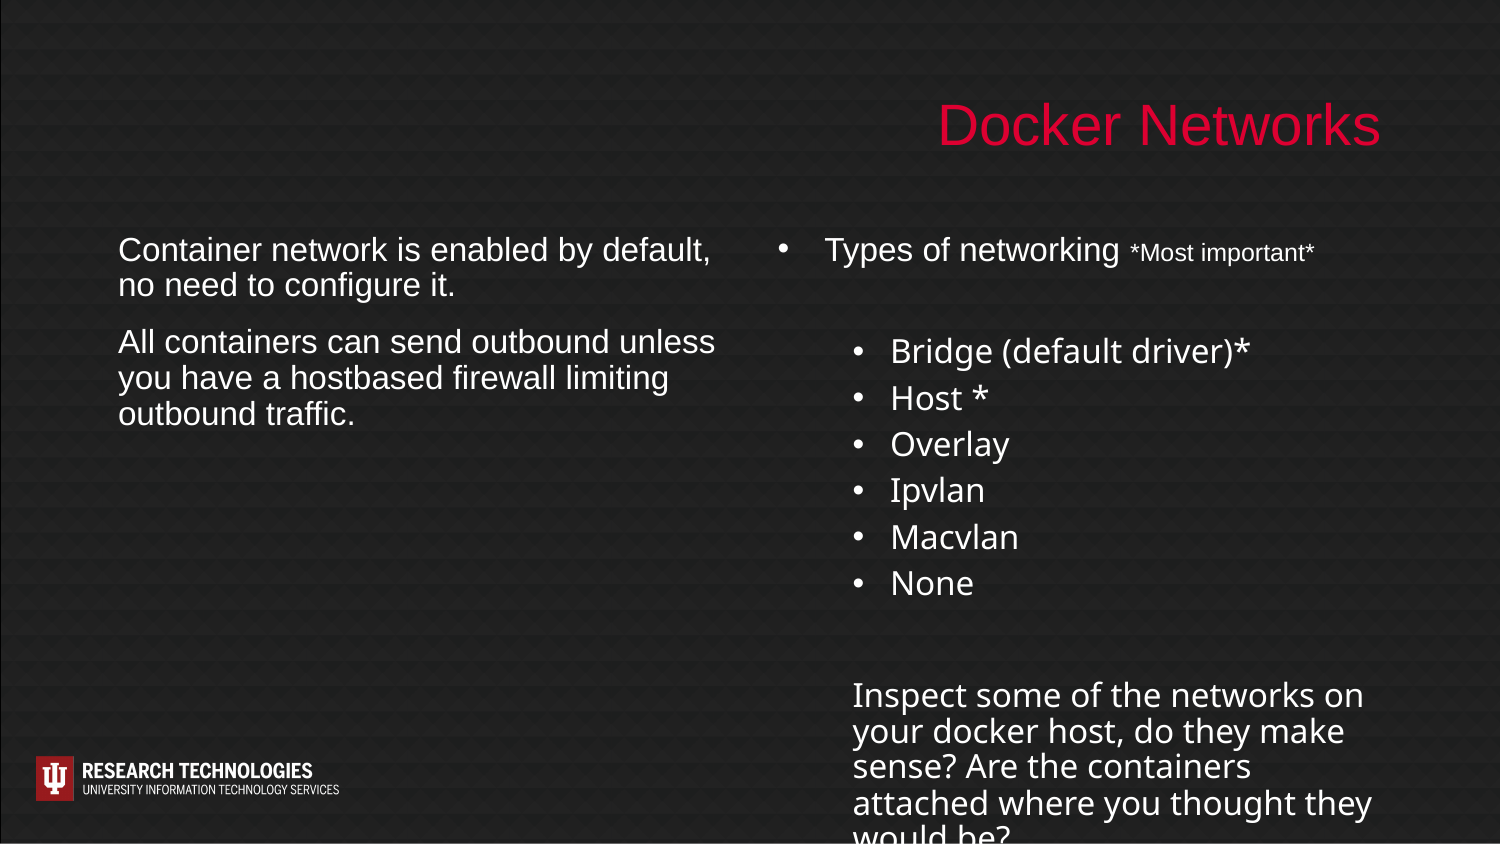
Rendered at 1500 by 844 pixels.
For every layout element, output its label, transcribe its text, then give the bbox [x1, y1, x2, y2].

list Types of networking *Most important* Bridge (default driver)* Host * Overlay Ipvlan Macvlan None Inspect some of the networks on your docker host, do they make sense? Are the containers attached where you thought they would be? [762, 224, 1397, 815]
picture [1, 0, 1500, 844]
title Docker Networks [103, 45, 1397, 208]
list Container network is enabled by default, no need to configure it. All containers can send outbound unless you have a hostbased firewall limiting outbound traffic. [103, 224, 738, 631]
